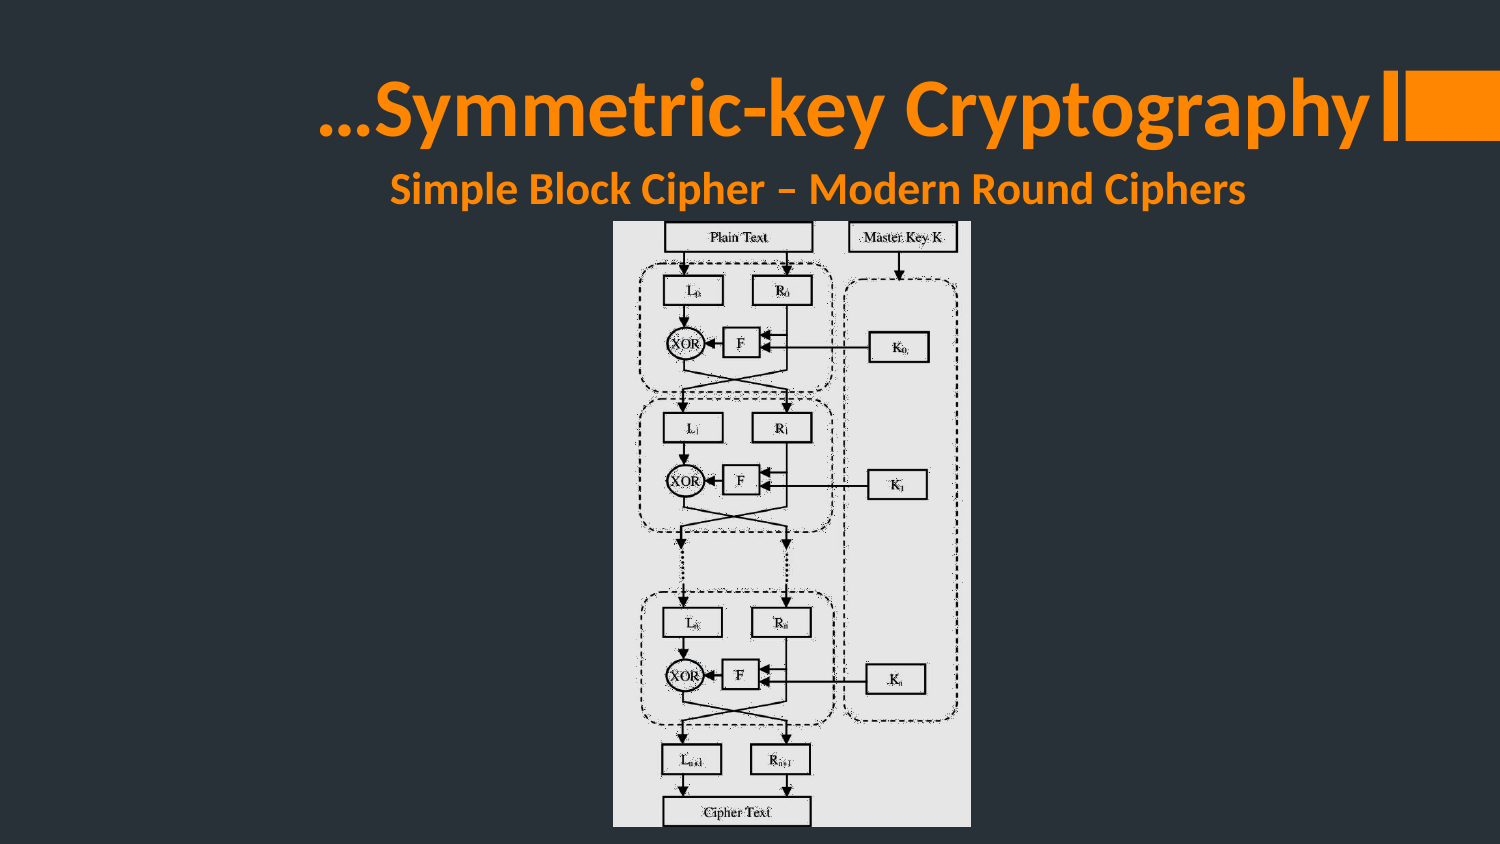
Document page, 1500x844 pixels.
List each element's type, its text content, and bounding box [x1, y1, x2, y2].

text_box Simple Block Cipher – Modern Round Ciphers [374, 151, 1413, 221]
title …Symmetric-key Cryptography [200, 50, 1488, 261]
picture [613, 221, 972, 827]
